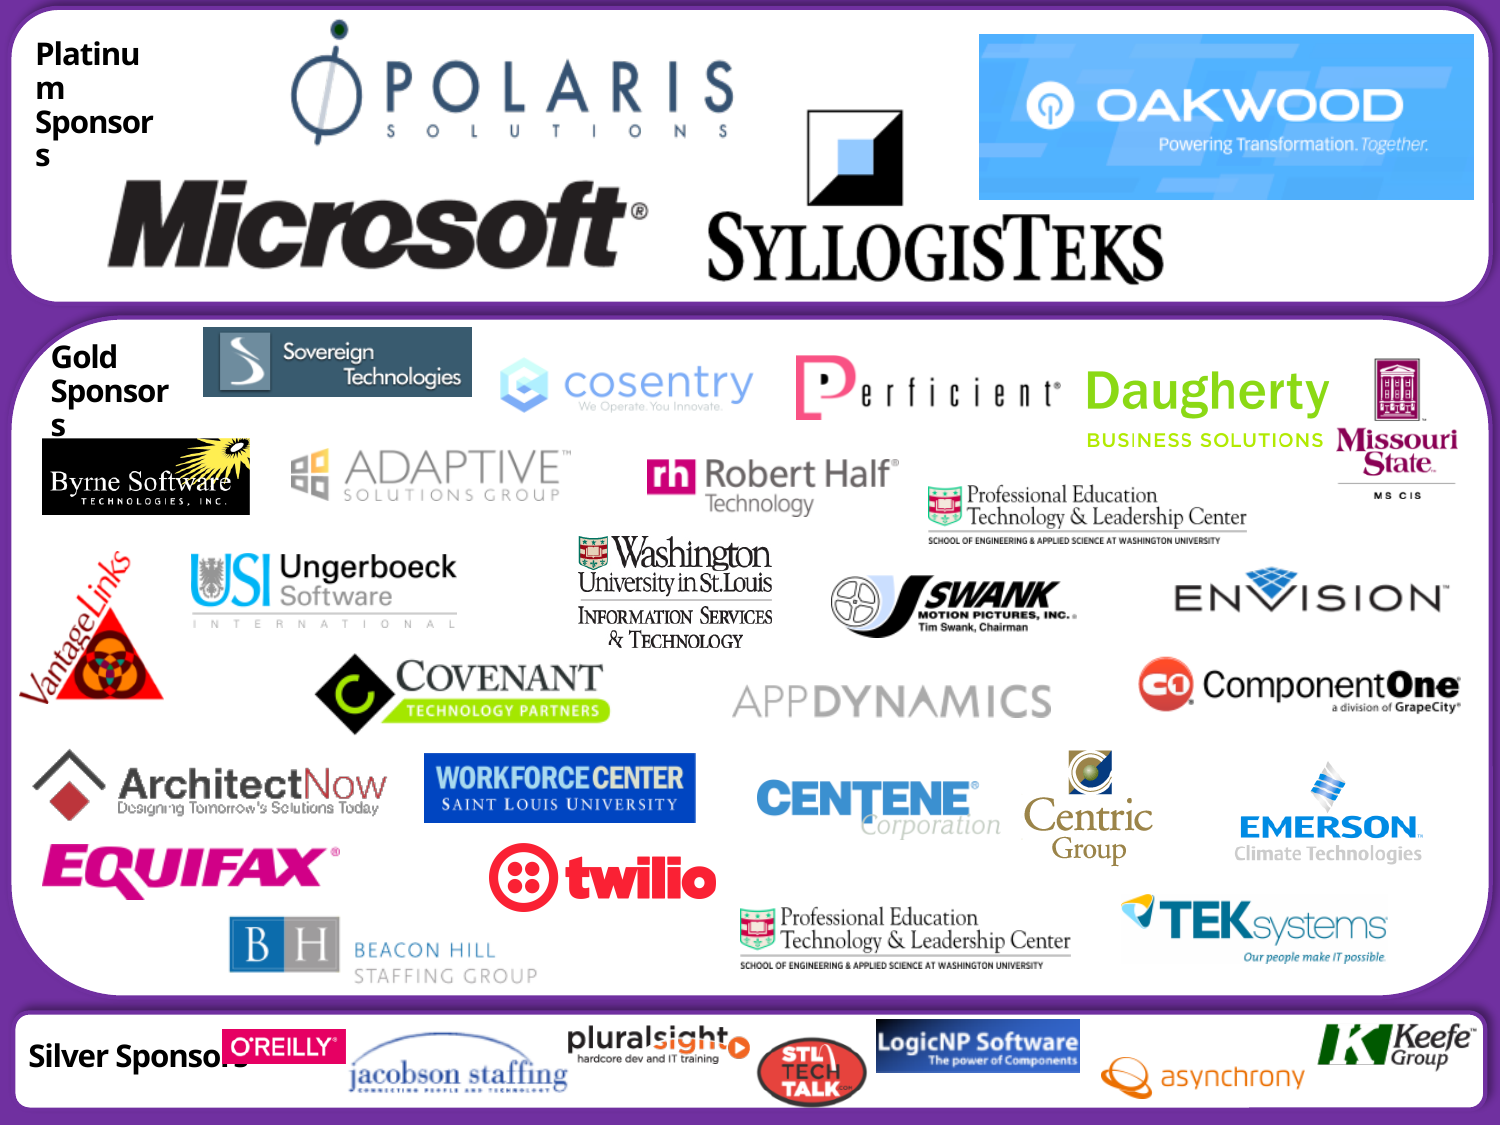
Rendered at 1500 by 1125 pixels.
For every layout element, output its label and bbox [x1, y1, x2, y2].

text_box [9, 0, 1491, 1110]
